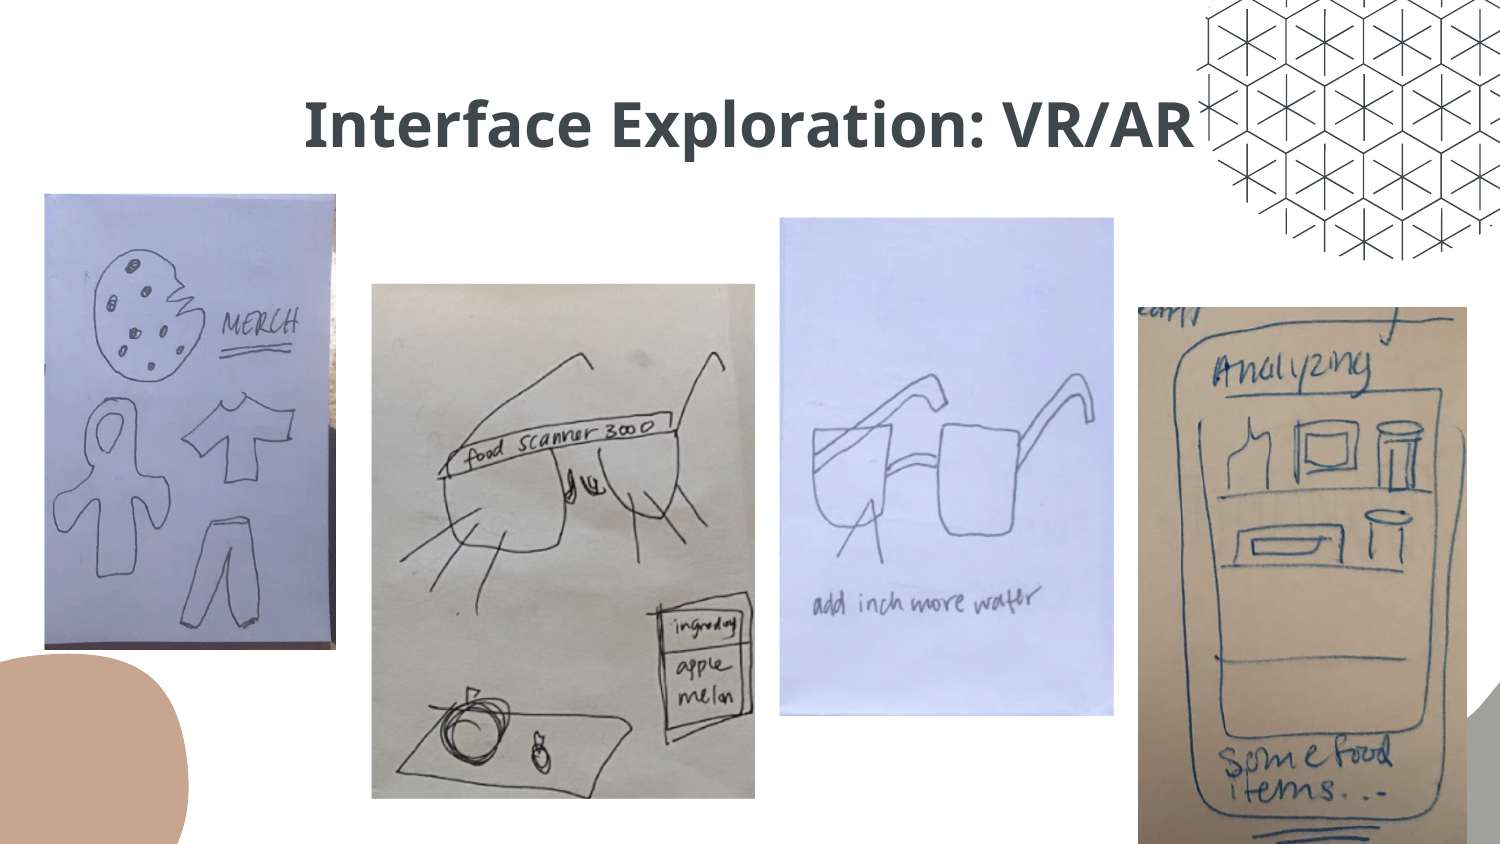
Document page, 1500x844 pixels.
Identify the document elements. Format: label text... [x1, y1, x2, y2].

title Interface Exploration: VR/AR [116, 85, 1383, 175]
picture [0, 194, 1468, 844]
